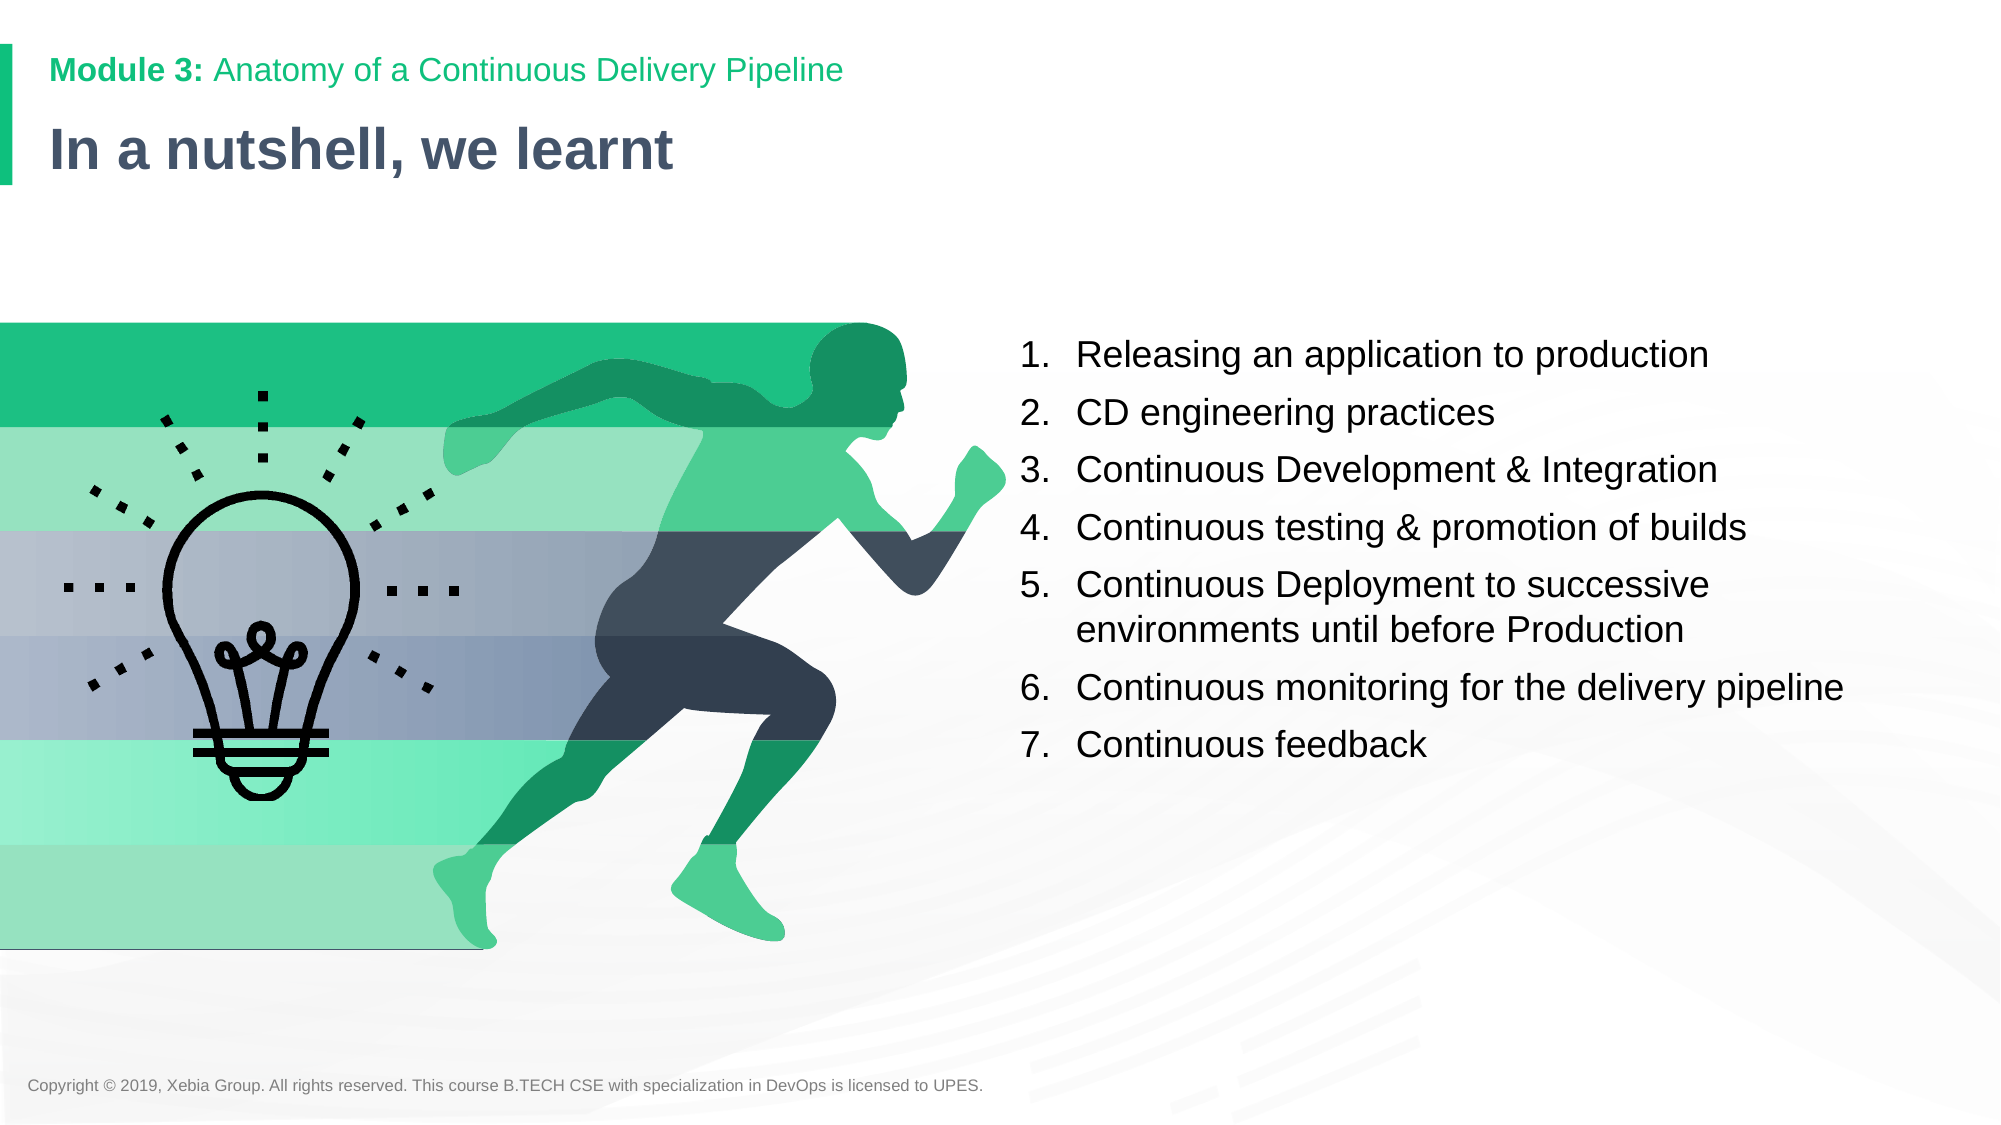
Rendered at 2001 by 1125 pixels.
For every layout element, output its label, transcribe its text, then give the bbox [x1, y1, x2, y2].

list Releasing an application to production CD engineering practices Continuous Development & Integration Continuous testing & promotion of builds Continuous Deployment to successive environments until before Production Continuous monitoring for the delivery pipeline Continuous feedback [1019, 322, 1887, 1020]
picture [63, 391, 459, 801]
title In a nutshell, we learnt [34, 103, 1887, 185]
picture [0, 0, 2000, 1125]
